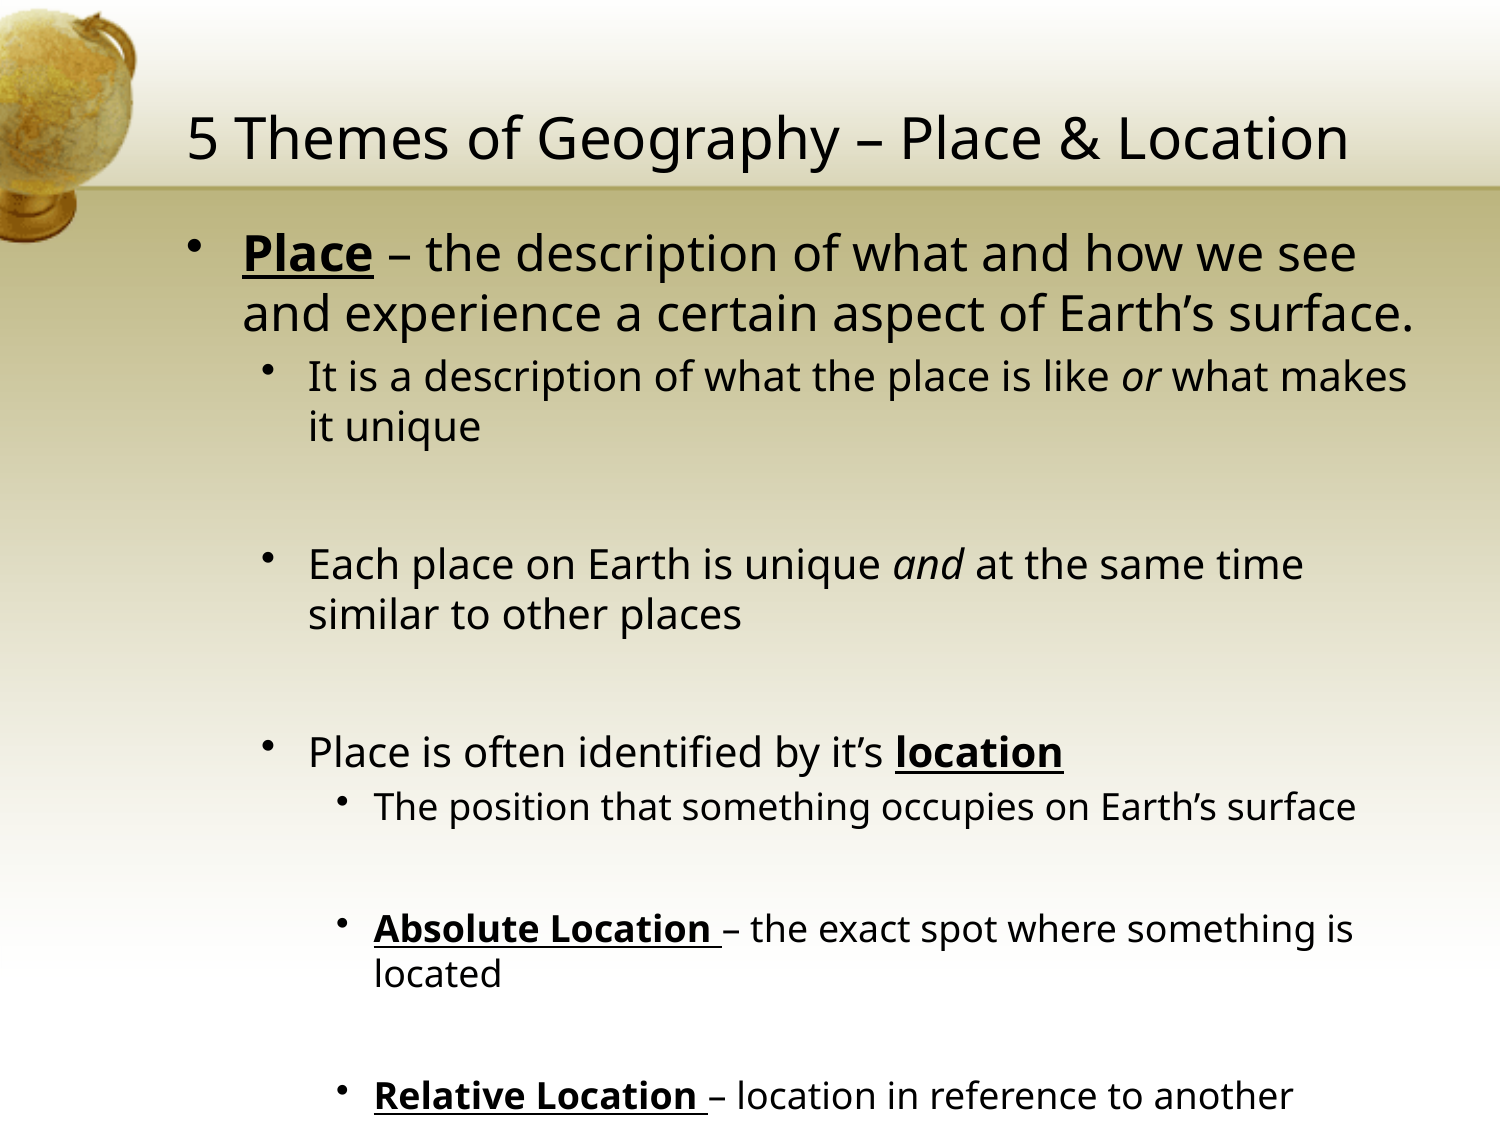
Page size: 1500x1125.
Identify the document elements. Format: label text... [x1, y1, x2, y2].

picture [0, 0, 1500, 1125]
list Place – the description of what and how we see and experience a certain aspect of Earth’s surface. It is a description of what the place is like or what makes it unique Each place on Earth is unique and at the same time similar to other places Place is often identified by it’s location The position that something occupies on Earth’s surface Absolute Location – the exact spot where something is located Relative Location – location in reference to another feature [171, 214, 1438, 1100]
title 5 Themes of Geography – Place & Location [171, 36, 1436, 179]
